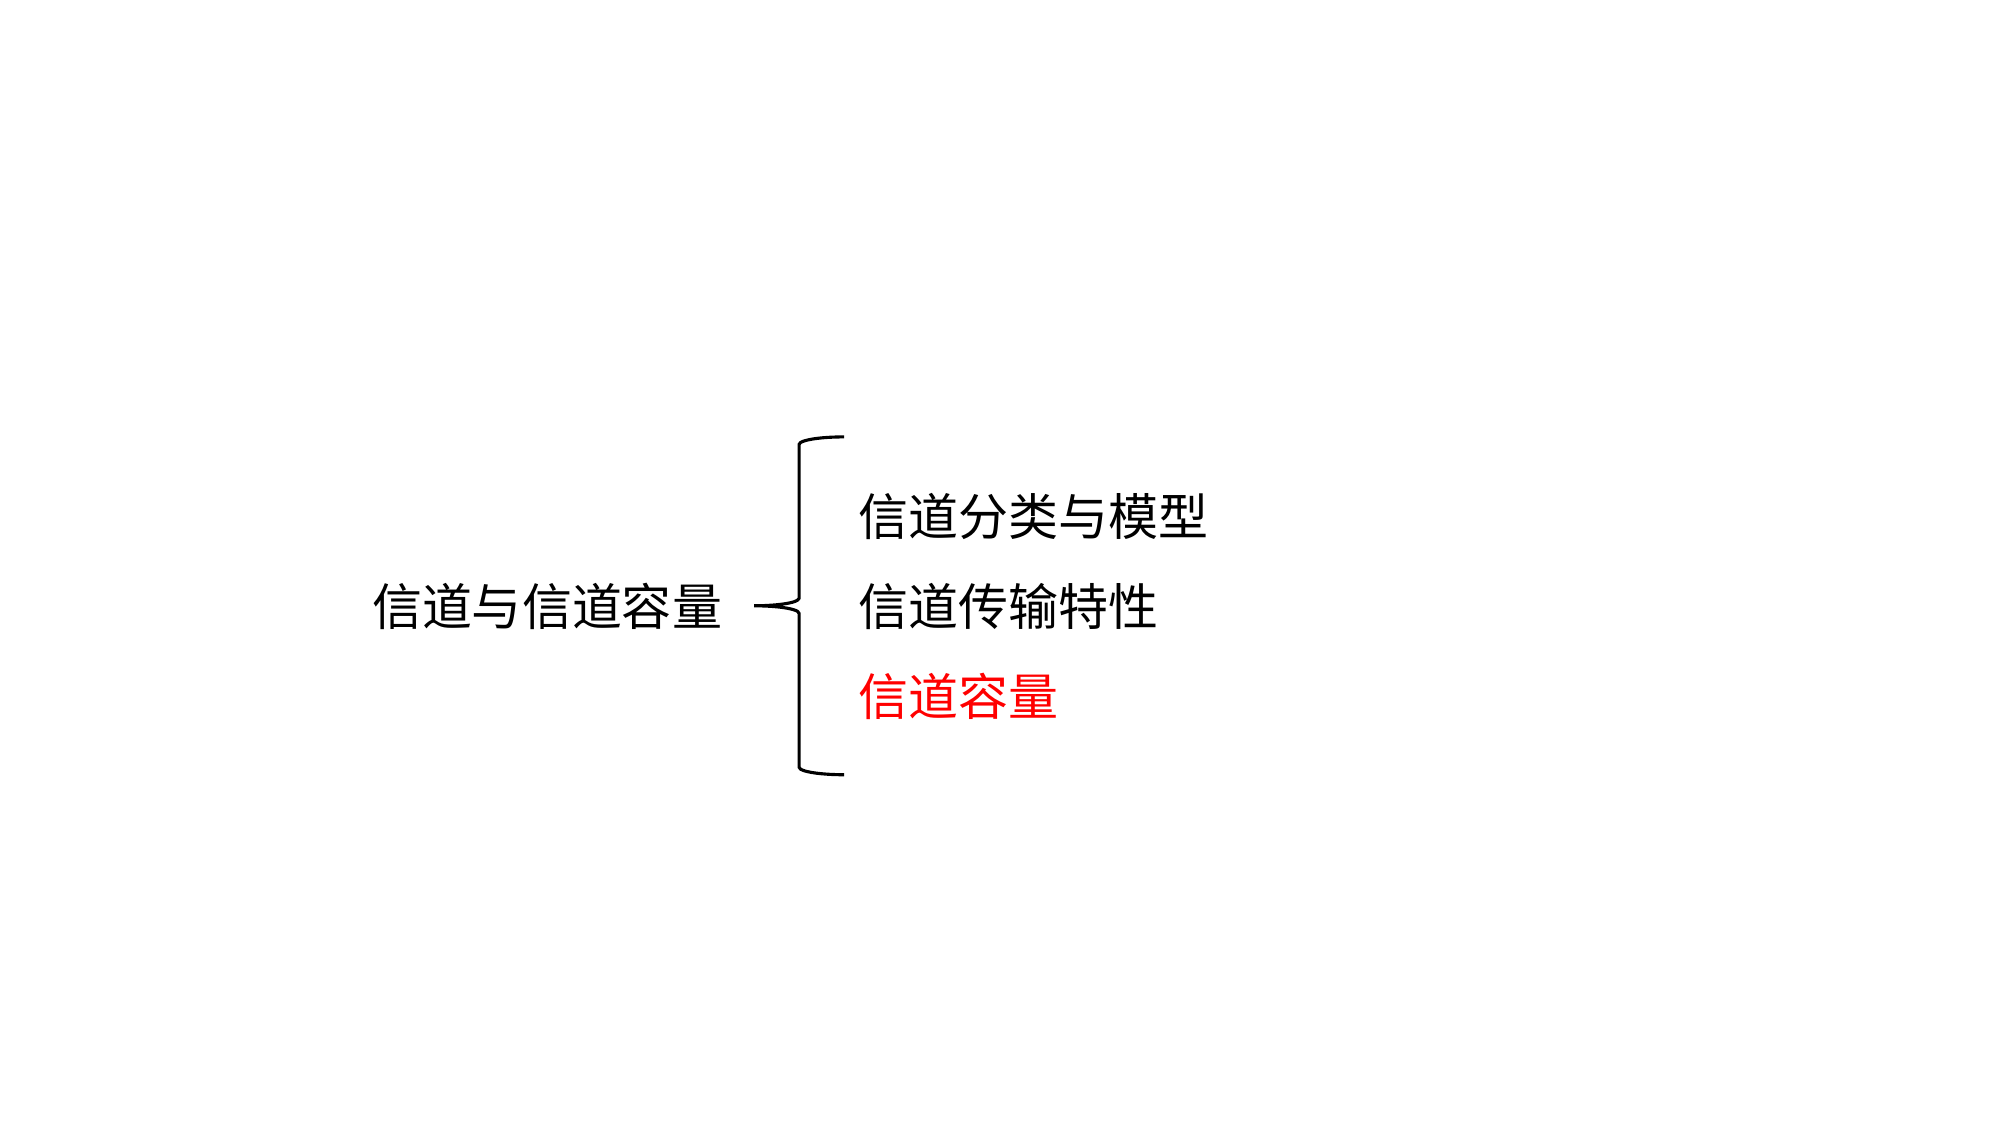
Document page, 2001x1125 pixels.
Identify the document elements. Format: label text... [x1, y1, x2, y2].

text_box 信道与信道容量 [357, 567, 797, 643]
text_box [754, 435, 845, 777]
text_box 信道分类与模型 信道传输特性 信道容量 [844, 448, 1504, 734]
